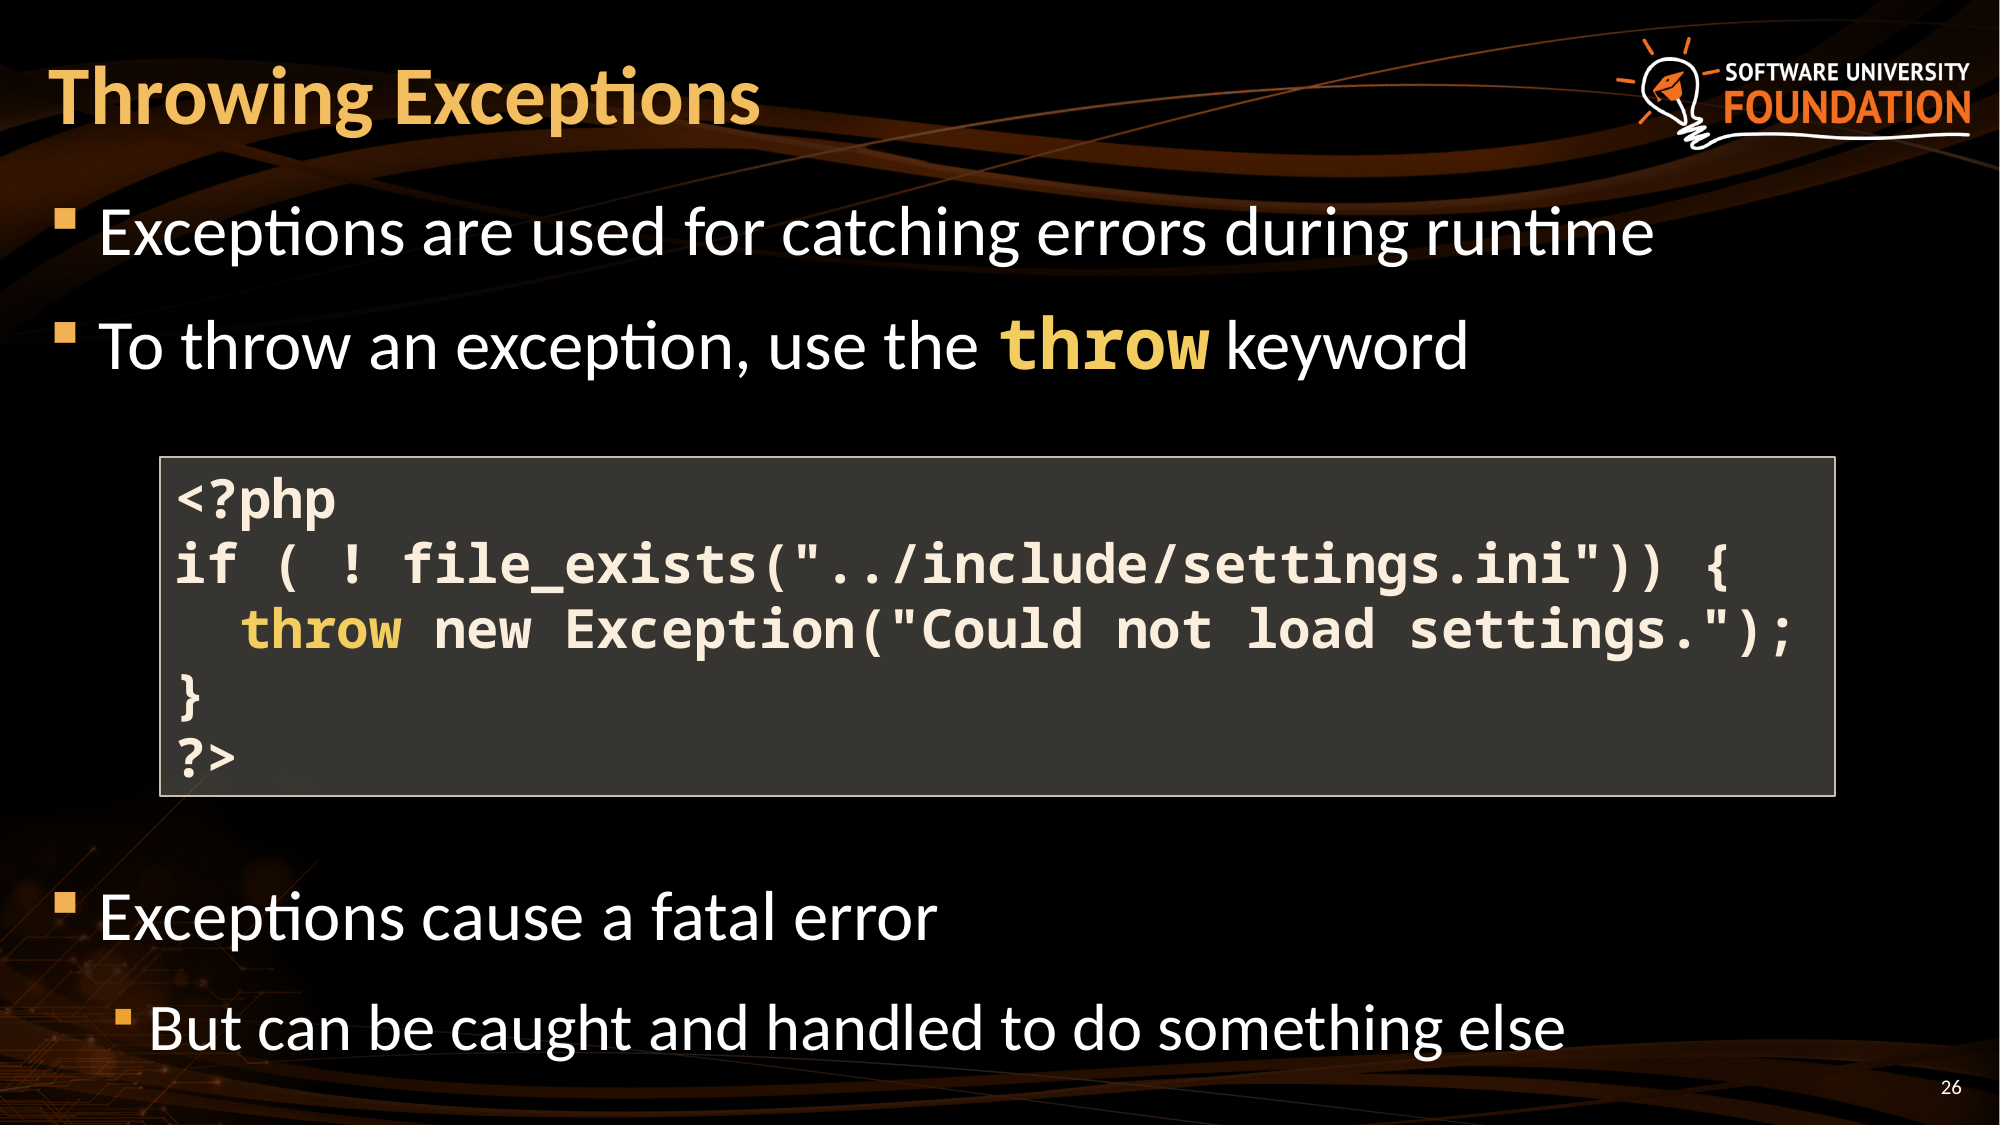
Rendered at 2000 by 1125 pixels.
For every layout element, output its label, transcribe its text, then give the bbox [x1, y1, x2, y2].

list Exceptions are used for catching errors during runtime To throw an exception, use the throw keyword Exceptions cause a fatal error But can be caught and handled to do something else [31, 174, 1968, 1089]
picture [0, 0, 2000, 1125]
title Throwing Exceptions [30, 6, 1602, 189]
slide_number 26 [1897, 1070, 1968, 1103]
text_box <?php if ( ! file_exists("../include/settings.ini")) { throw new Exception("Could not load settings."); } ?> [159, 456, 1835, 797]
